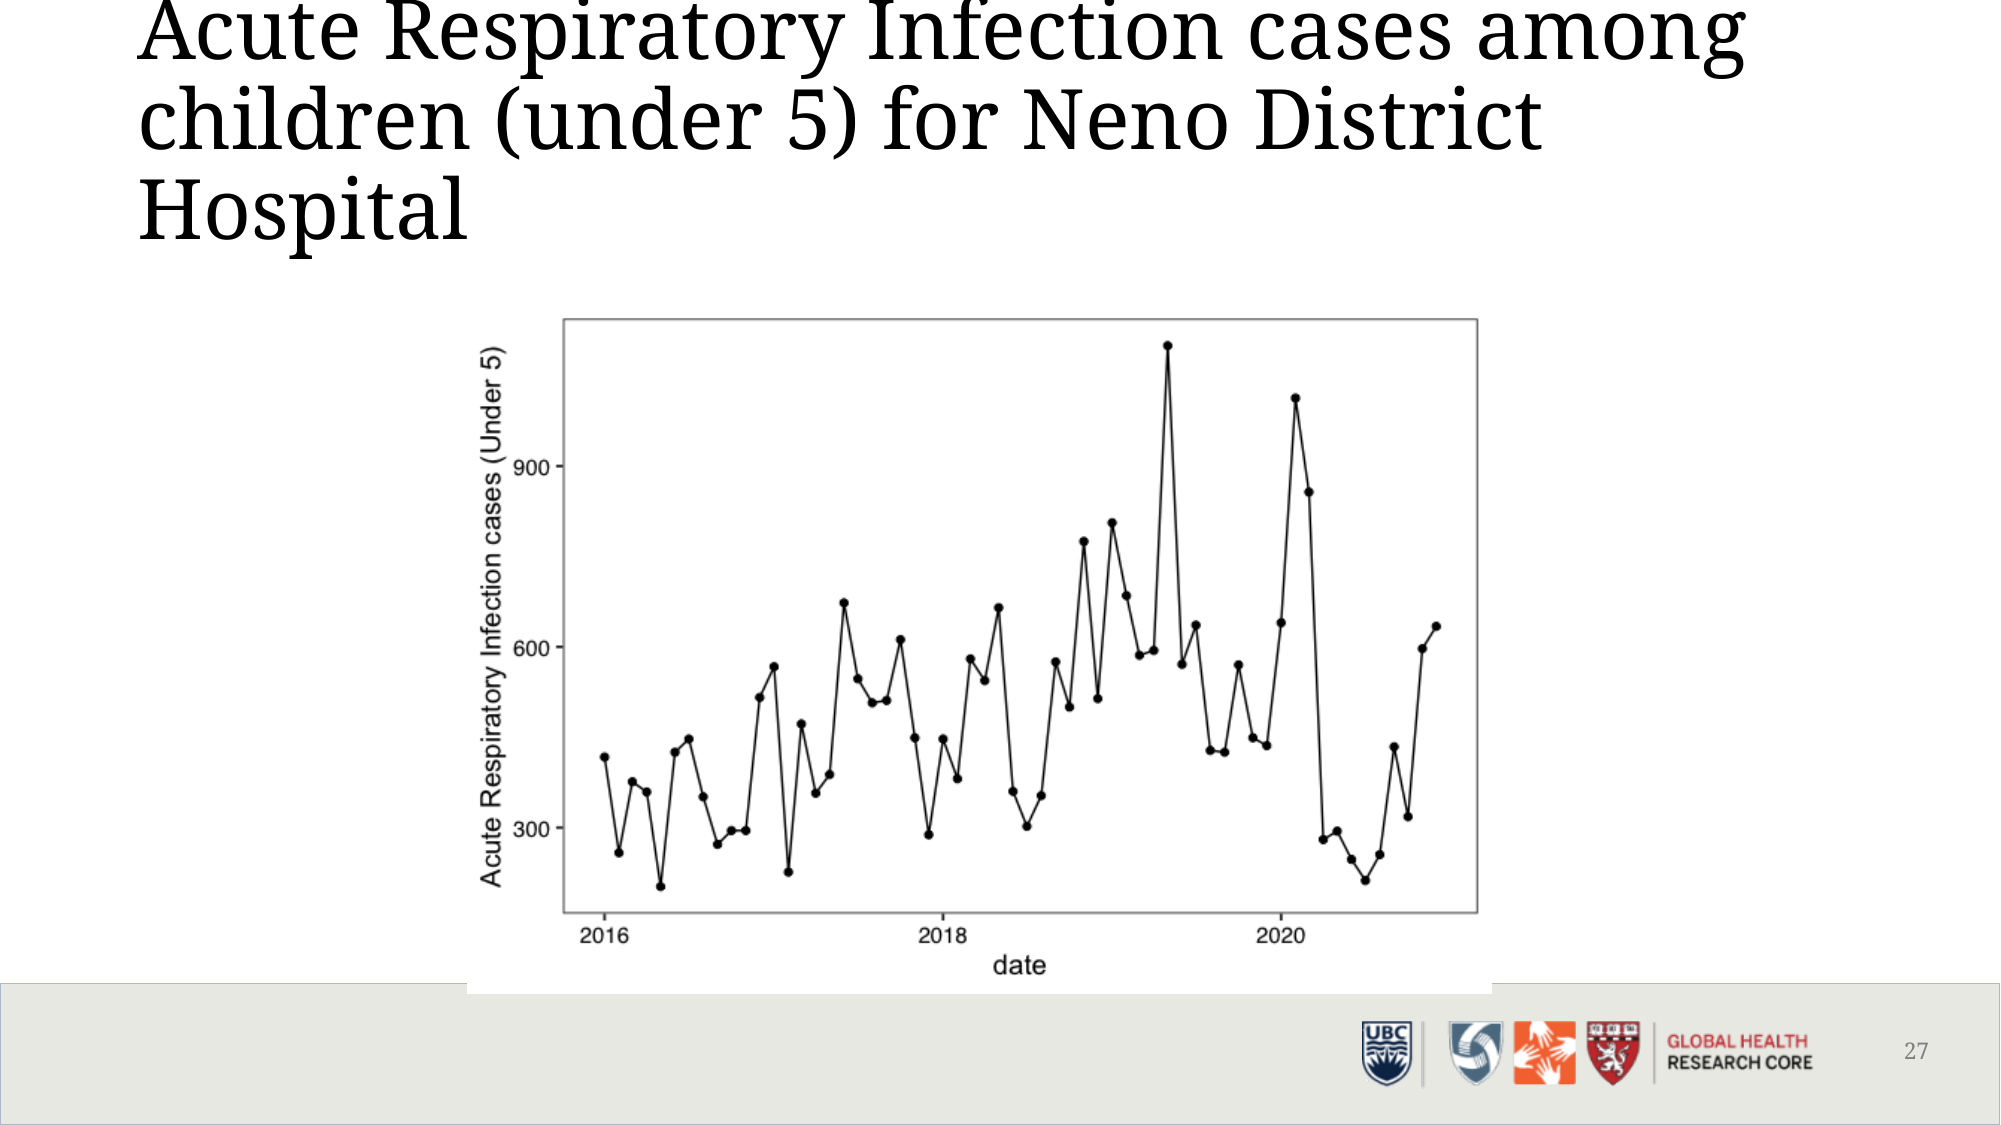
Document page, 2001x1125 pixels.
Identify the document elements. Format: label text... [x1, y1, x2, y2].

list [467, 305, 1492, 994]
picture [1362, 1021, 1859, 1114]
title Acute Respiratory Infection cases among children (under 5) for Neno District Hospital [137, 104, 1863, 266]
